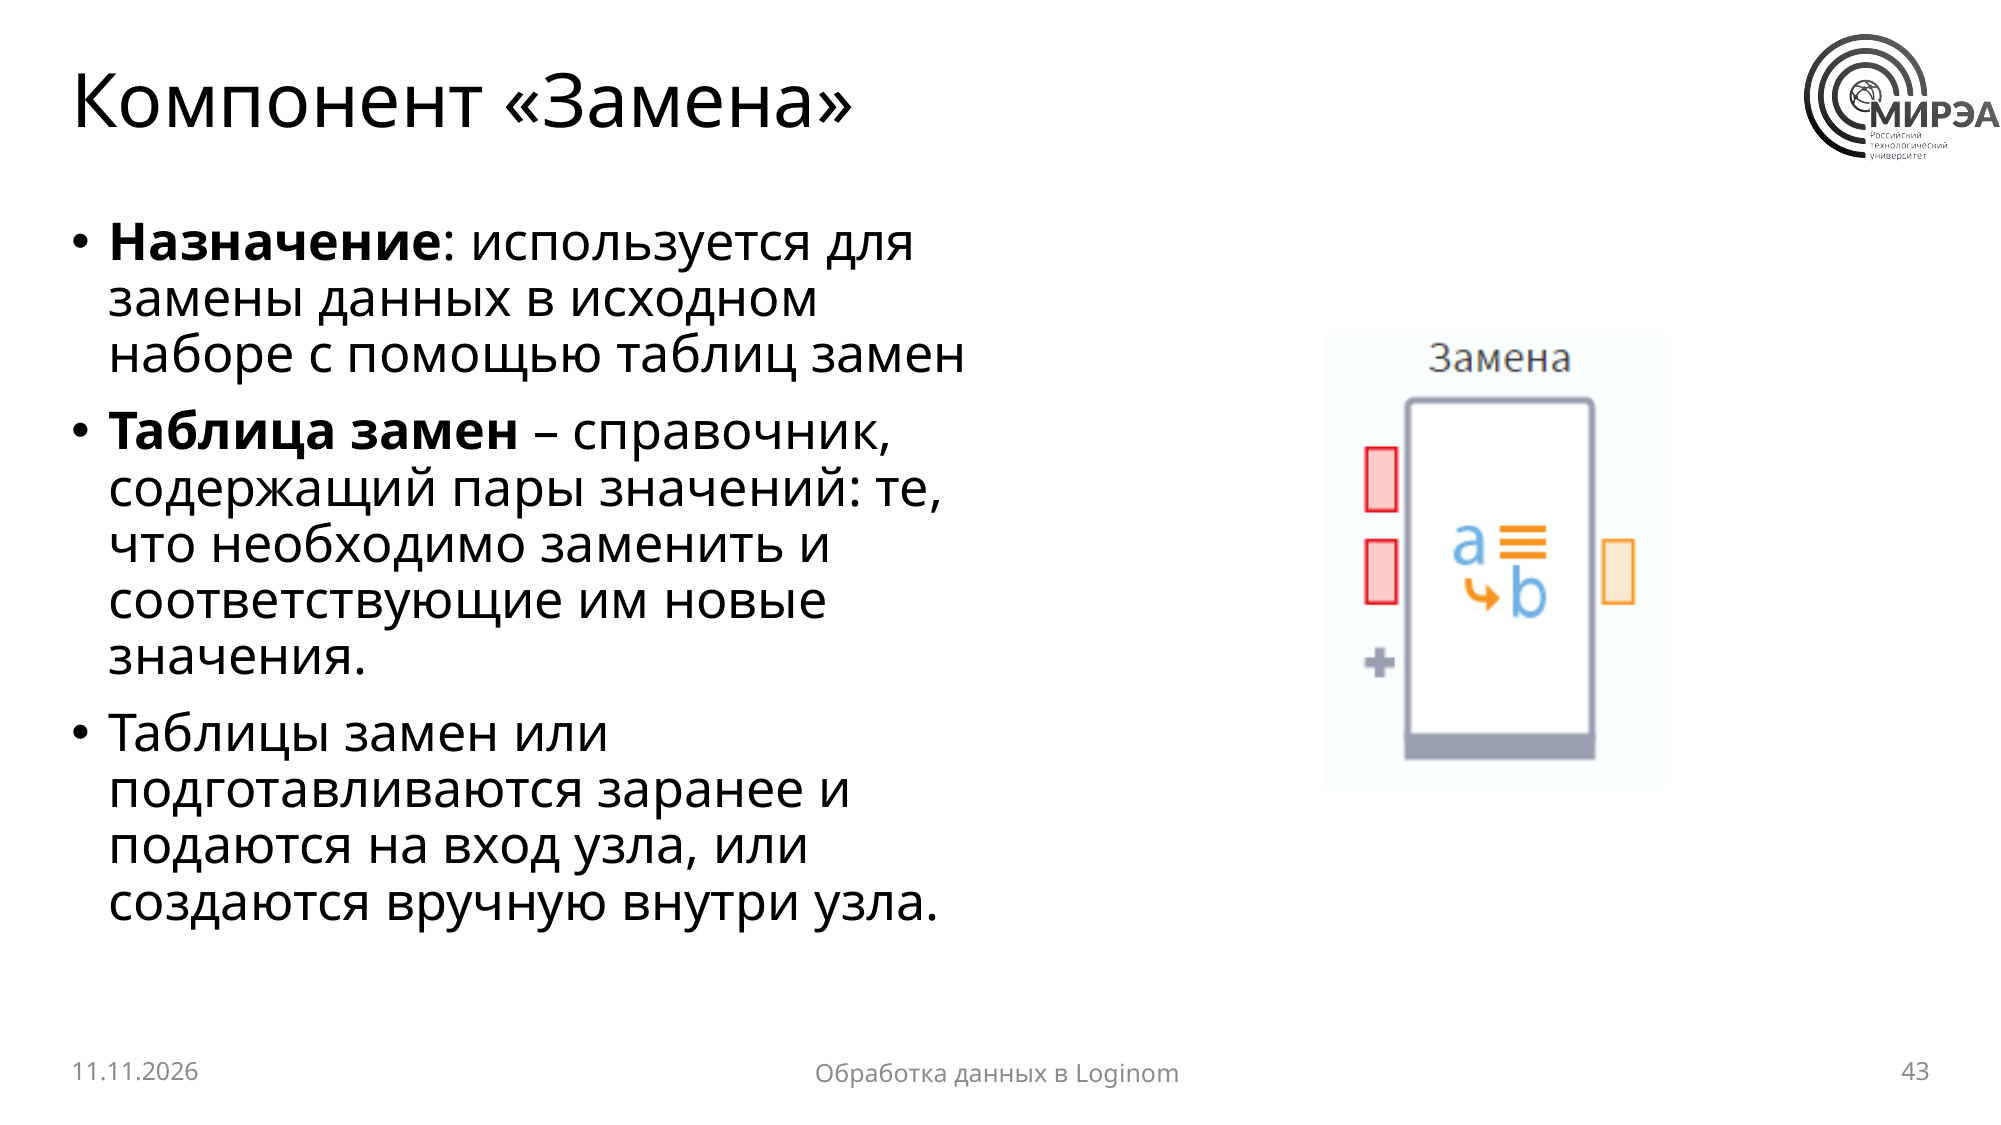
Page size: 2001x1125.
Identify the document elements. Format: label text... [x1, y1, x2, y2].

slide_number 43 [1494, 1042, 1945, 1103]
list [1325, 335, 1665, 790]
picture [1804, 34, 2000, 161]
title Компонент «Замена» [56, 22, 1792, 185]
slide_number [56, 1042, 507, 1103]
footer Обработка данных в Loginom [572, 1042, 1423, 1103]
list Назначение: используется для замены данных в исходном наборе с помощью таблиц замен Таблица замен – справочник, содержащий пары значений: те, что необходимо заменить и соответствующие им новые значения. Таблицы замен или подготавливаются заранее и подаются на вход узла, или создаются вручную внутри узла. [56, 208, 989, 1023]
